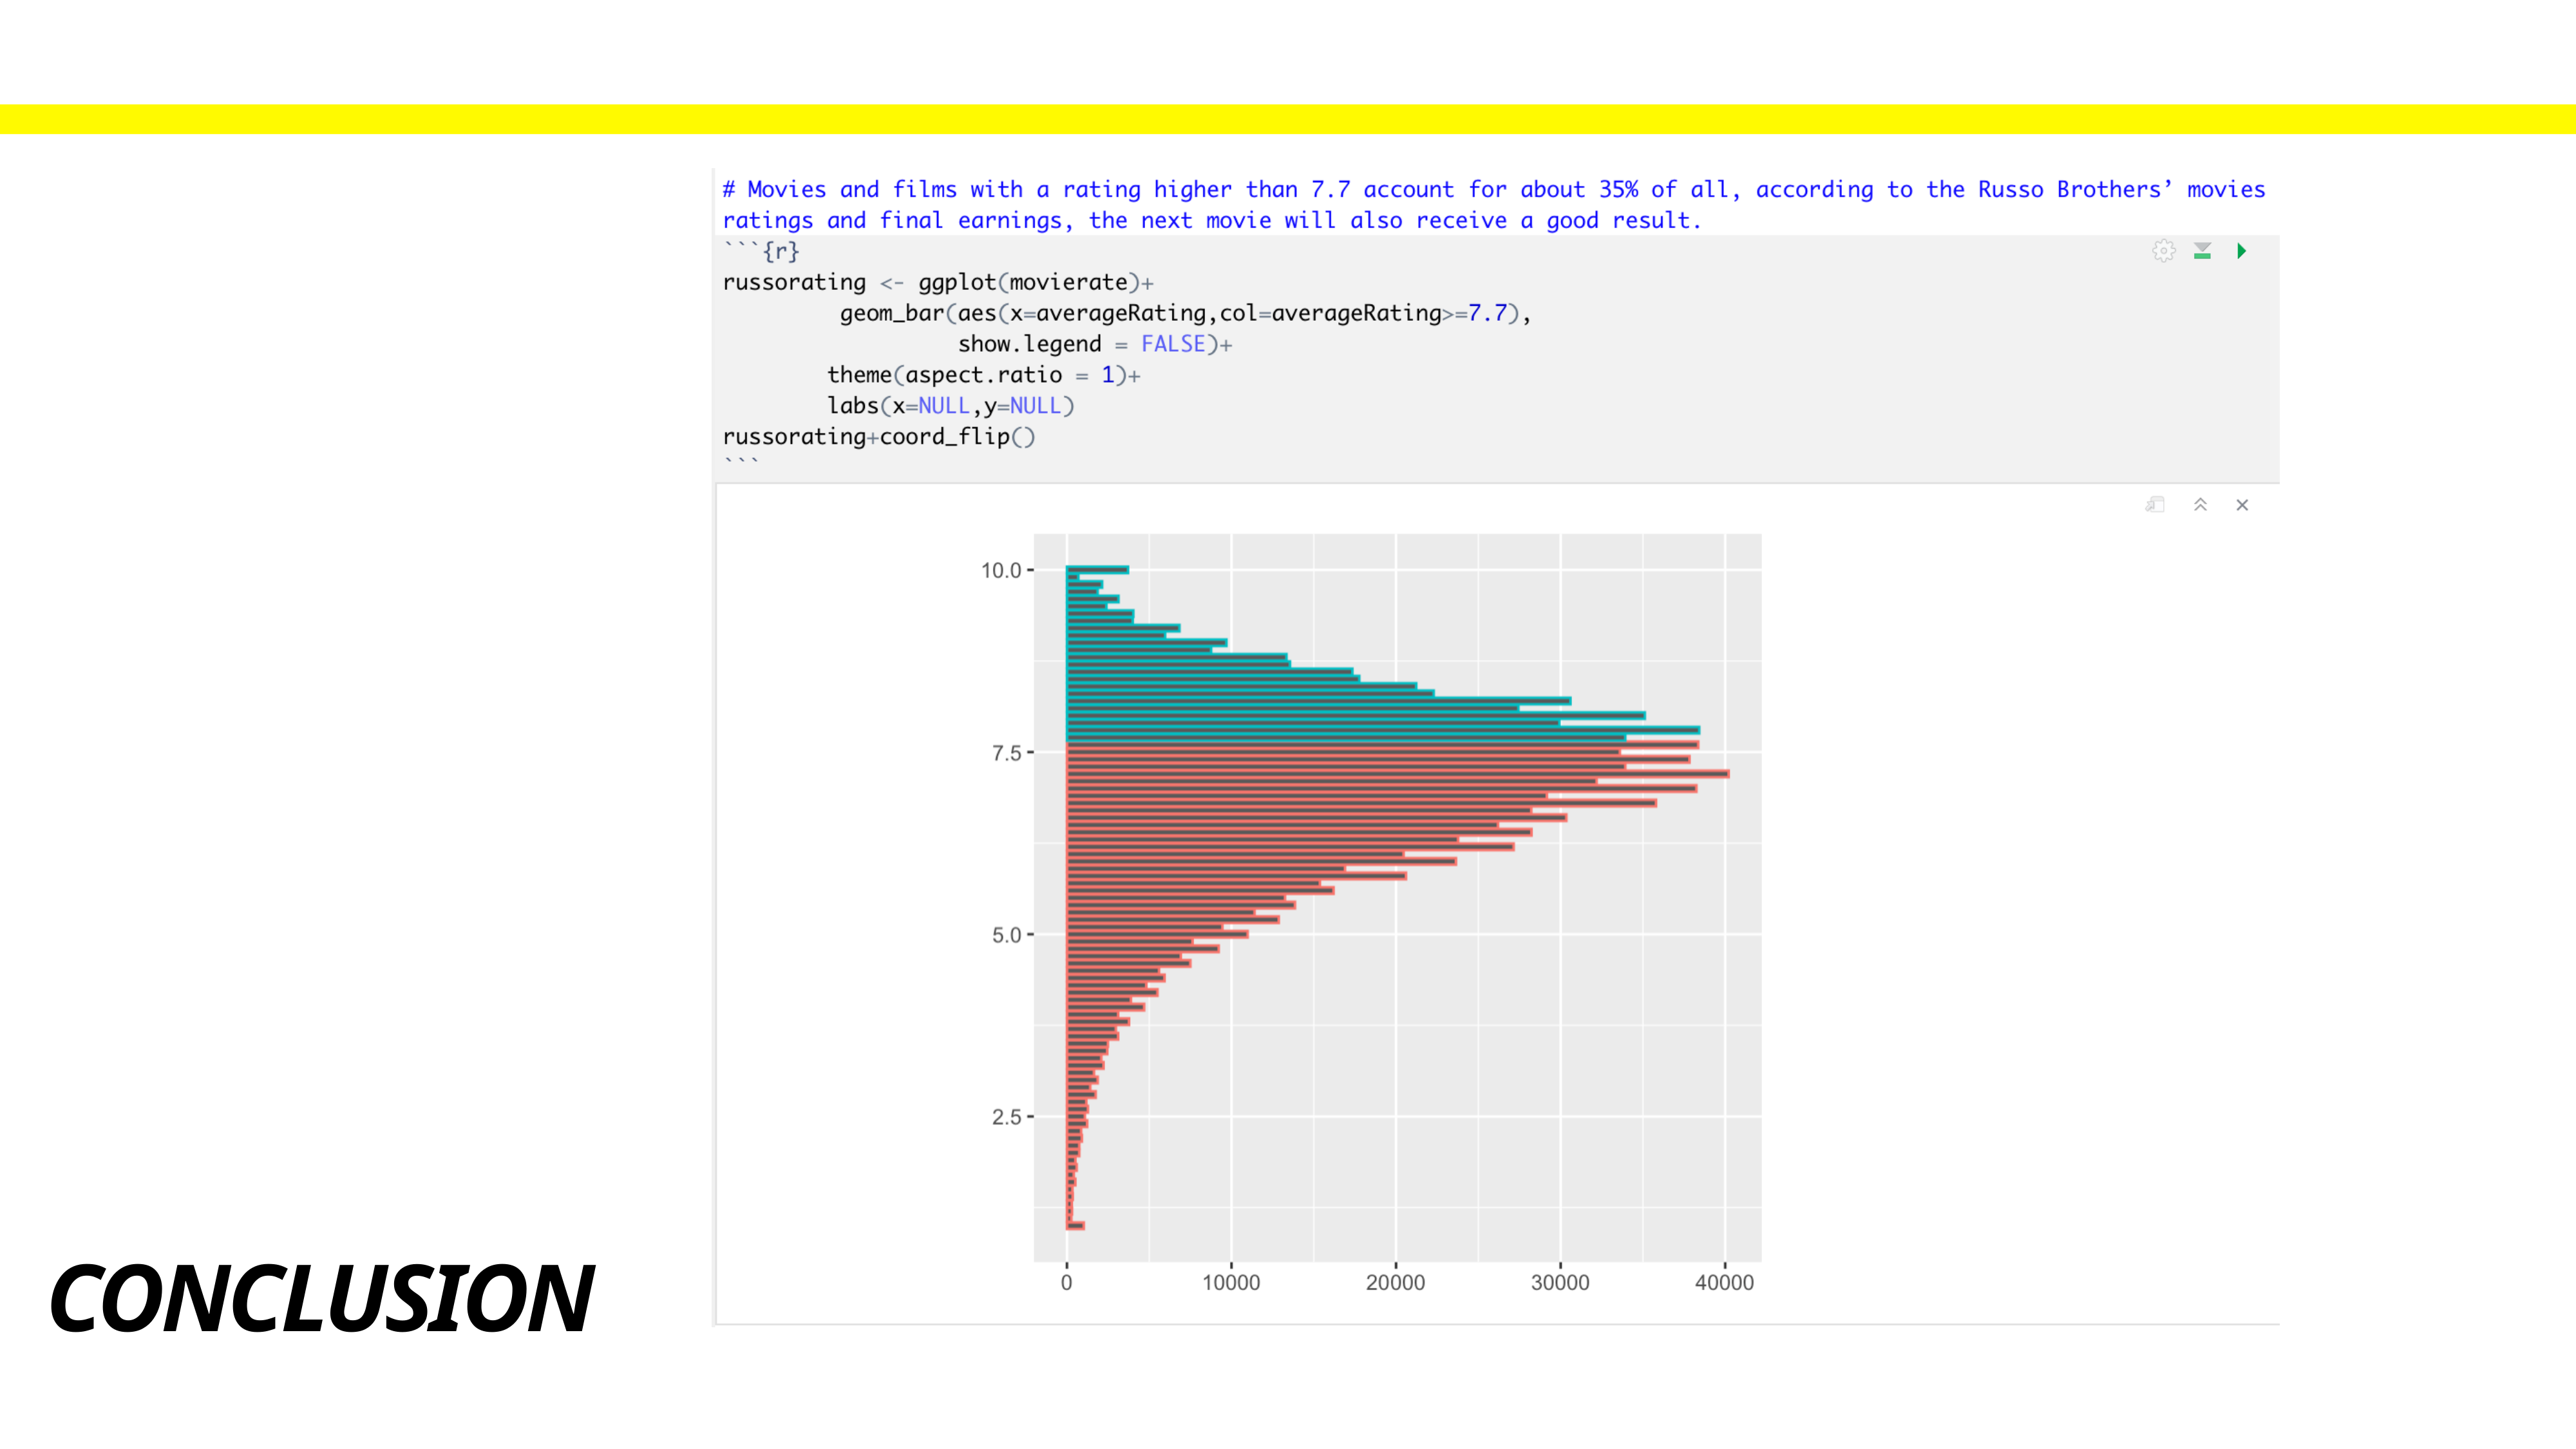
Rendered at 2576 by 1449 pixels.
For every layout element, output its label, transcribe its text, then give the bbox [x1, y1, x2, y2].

picture [712, 167, 2280, 1327]
list conclusion [40, 1216, 2040, 1353]
